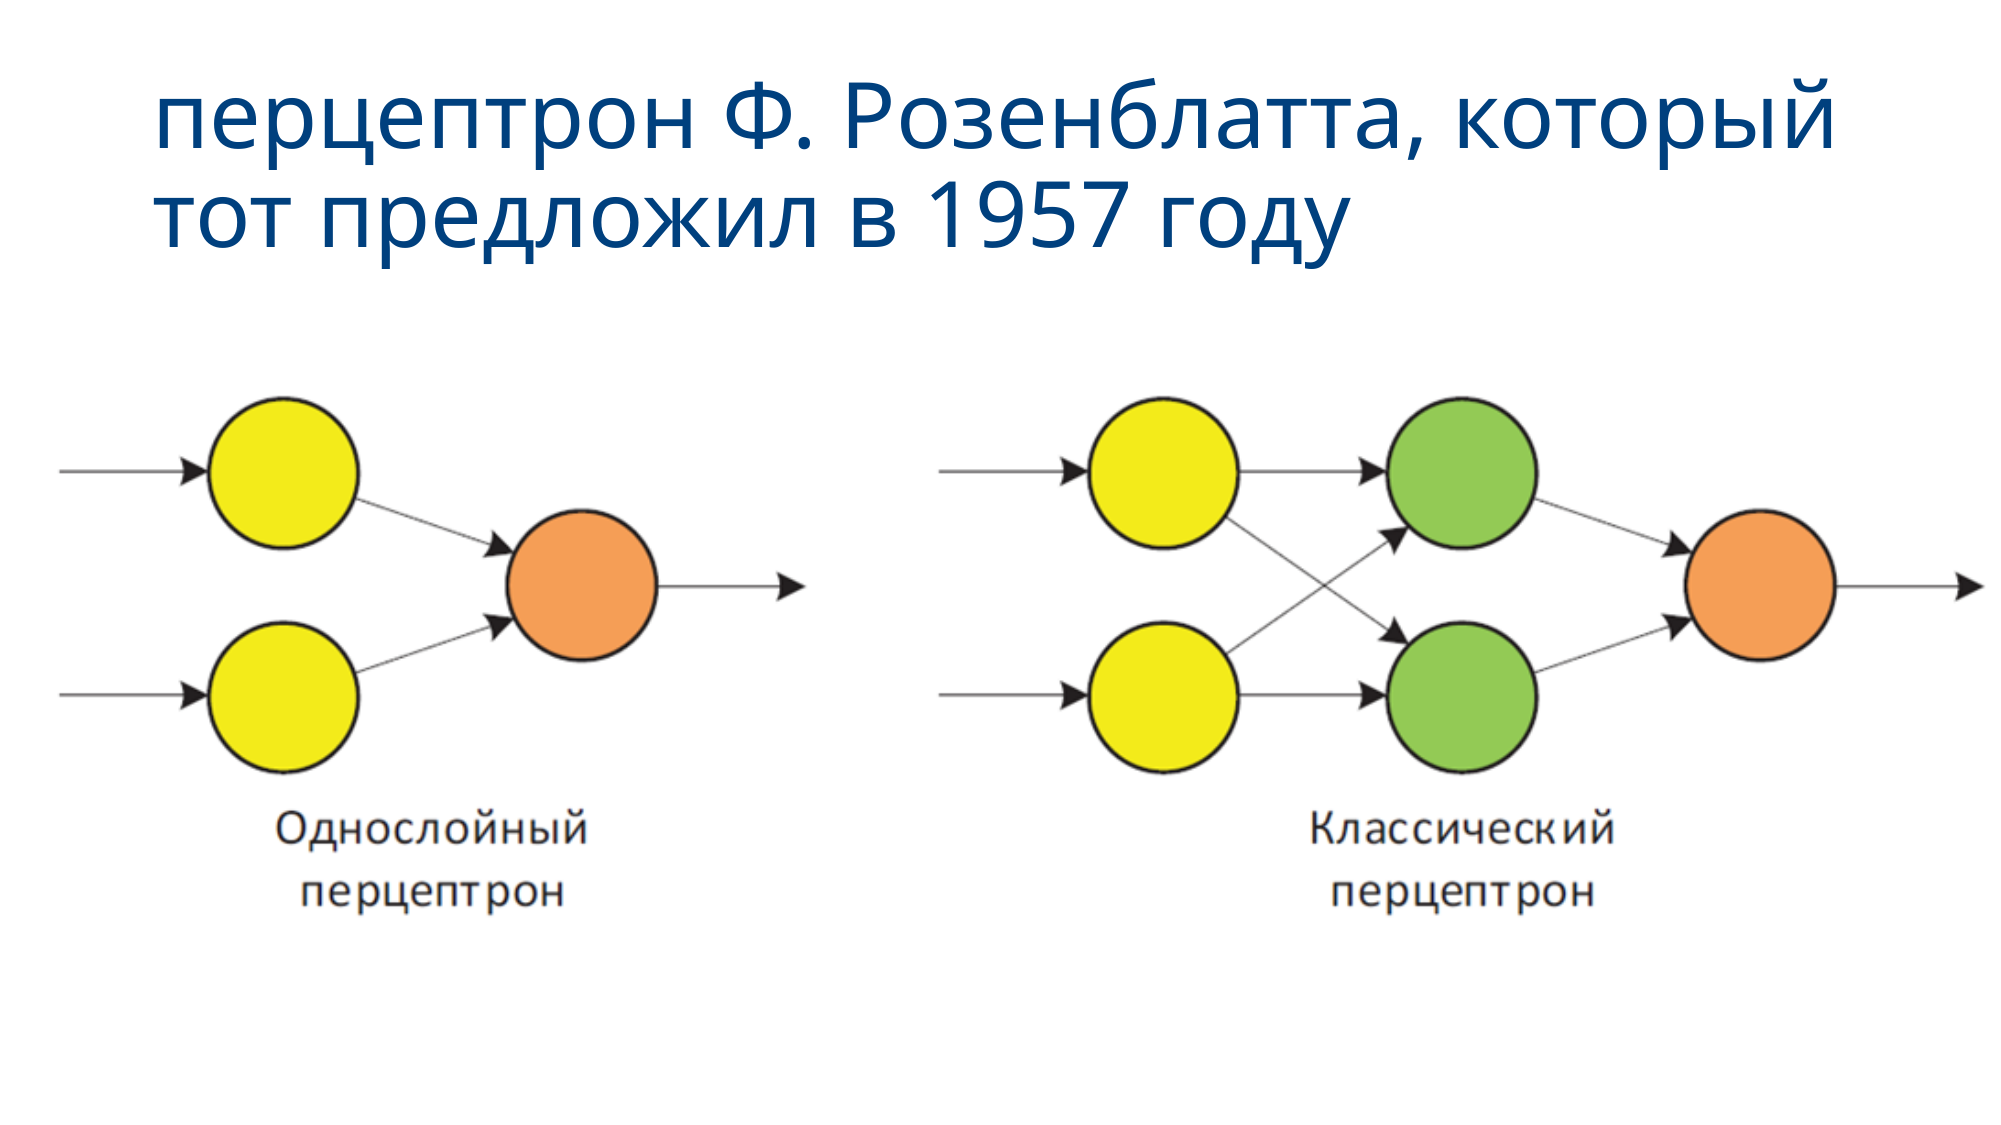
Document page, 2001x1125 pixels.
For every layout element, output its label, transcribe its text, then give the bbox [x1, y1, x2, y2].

title перцептрон Ф. Розенблатта, который тот предложил в 1957 году [137, 59, 1863, 278]
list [0, 369, 2000, 945]
